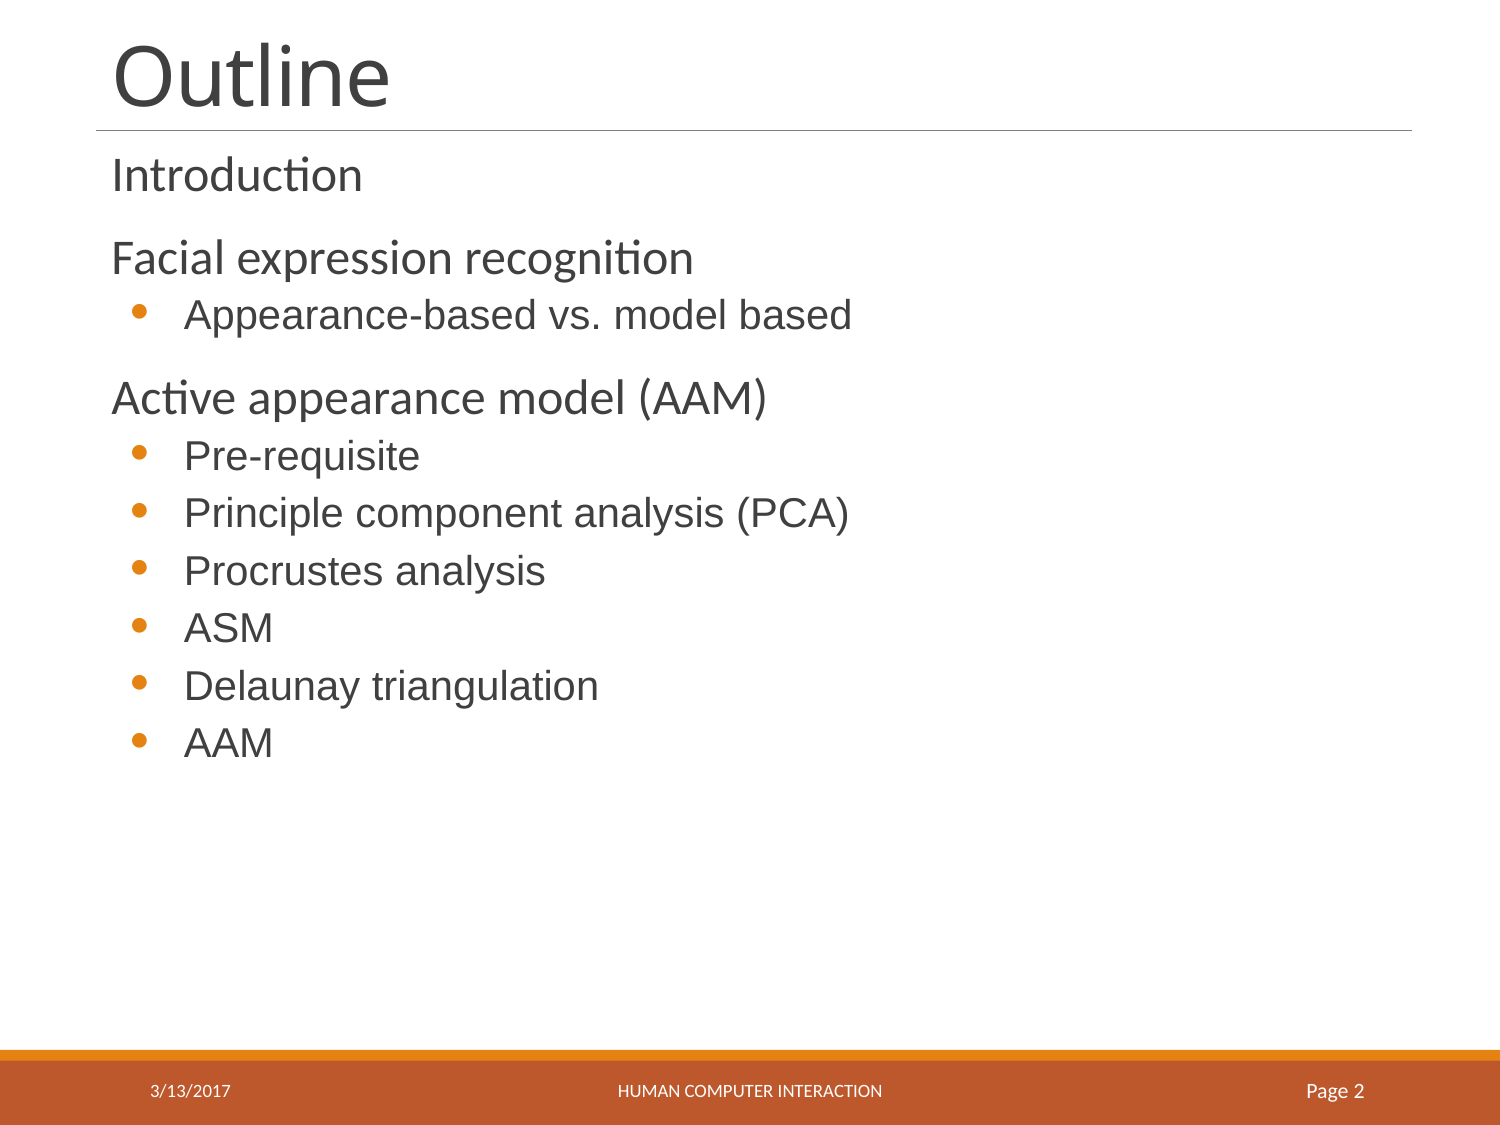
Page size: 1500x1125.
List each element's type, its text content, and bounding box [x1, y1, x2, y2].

title Outline [96, 19, 1413, 131]
slide_number Page 2 [1218, 1059, 1380, 1120]
footer HUMAN COMPUTER INTERACTION [453, 1059, 1047, 1120]
list Introduction Facial expression recognition Appearance-based vs. model based Active appearance model (AAM) Pre-requisite Principle component analysis (PCA) Procrustes analysis ASM Delaunay triangulation AAM [96, 140, 1413, 1034]
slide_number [135, 1059, 440, 1120]
